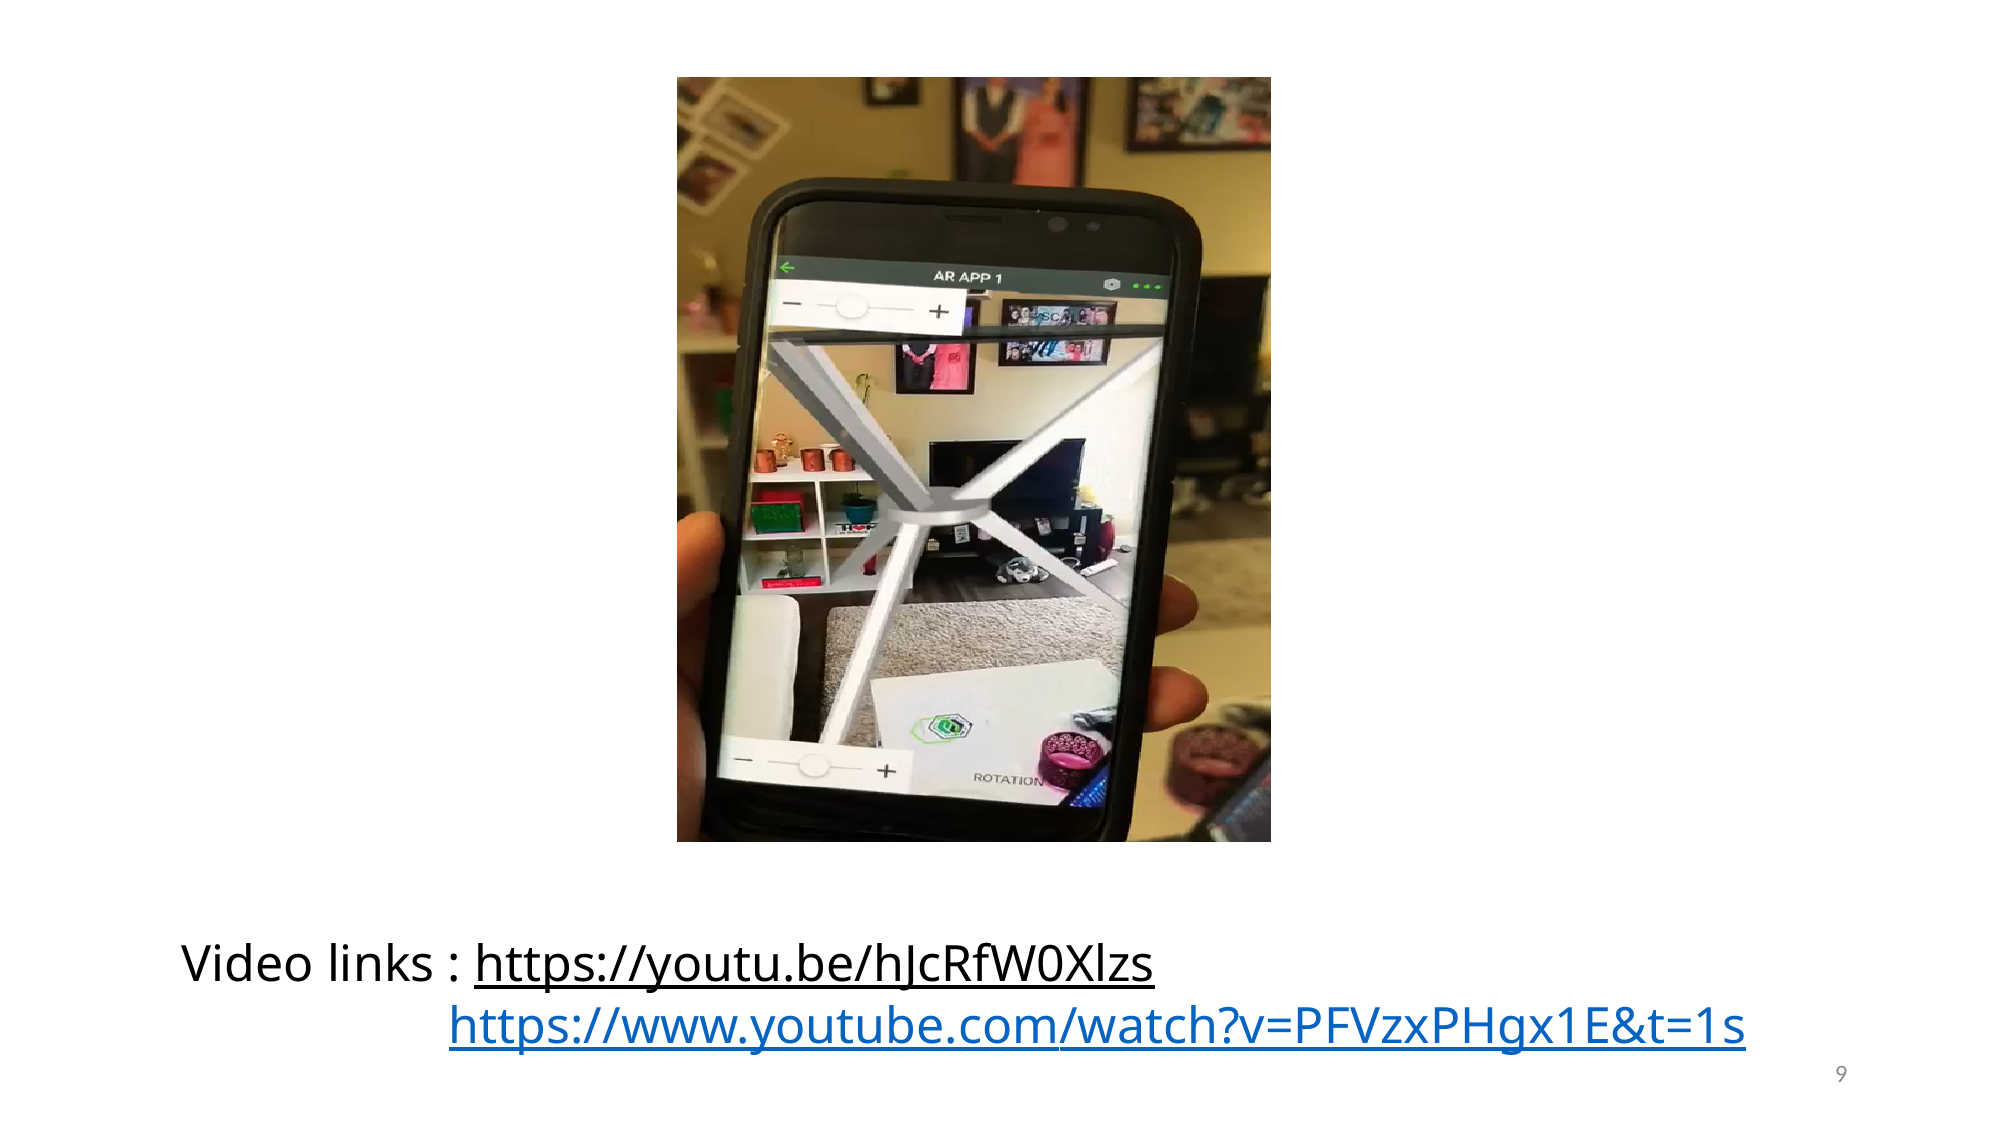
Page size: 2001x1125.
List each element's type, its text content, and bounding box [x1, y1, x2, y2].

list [676, 77, 1272, 843]
title Video links : https://youtu.be/hJcRfW0Xlzs https://www.youtube.com/watch?v=PFVzxPHgx1E&t=1s [166, 885, 1892, 1103]
slide_number 9 [1412, 1042, 1863, 1103]
